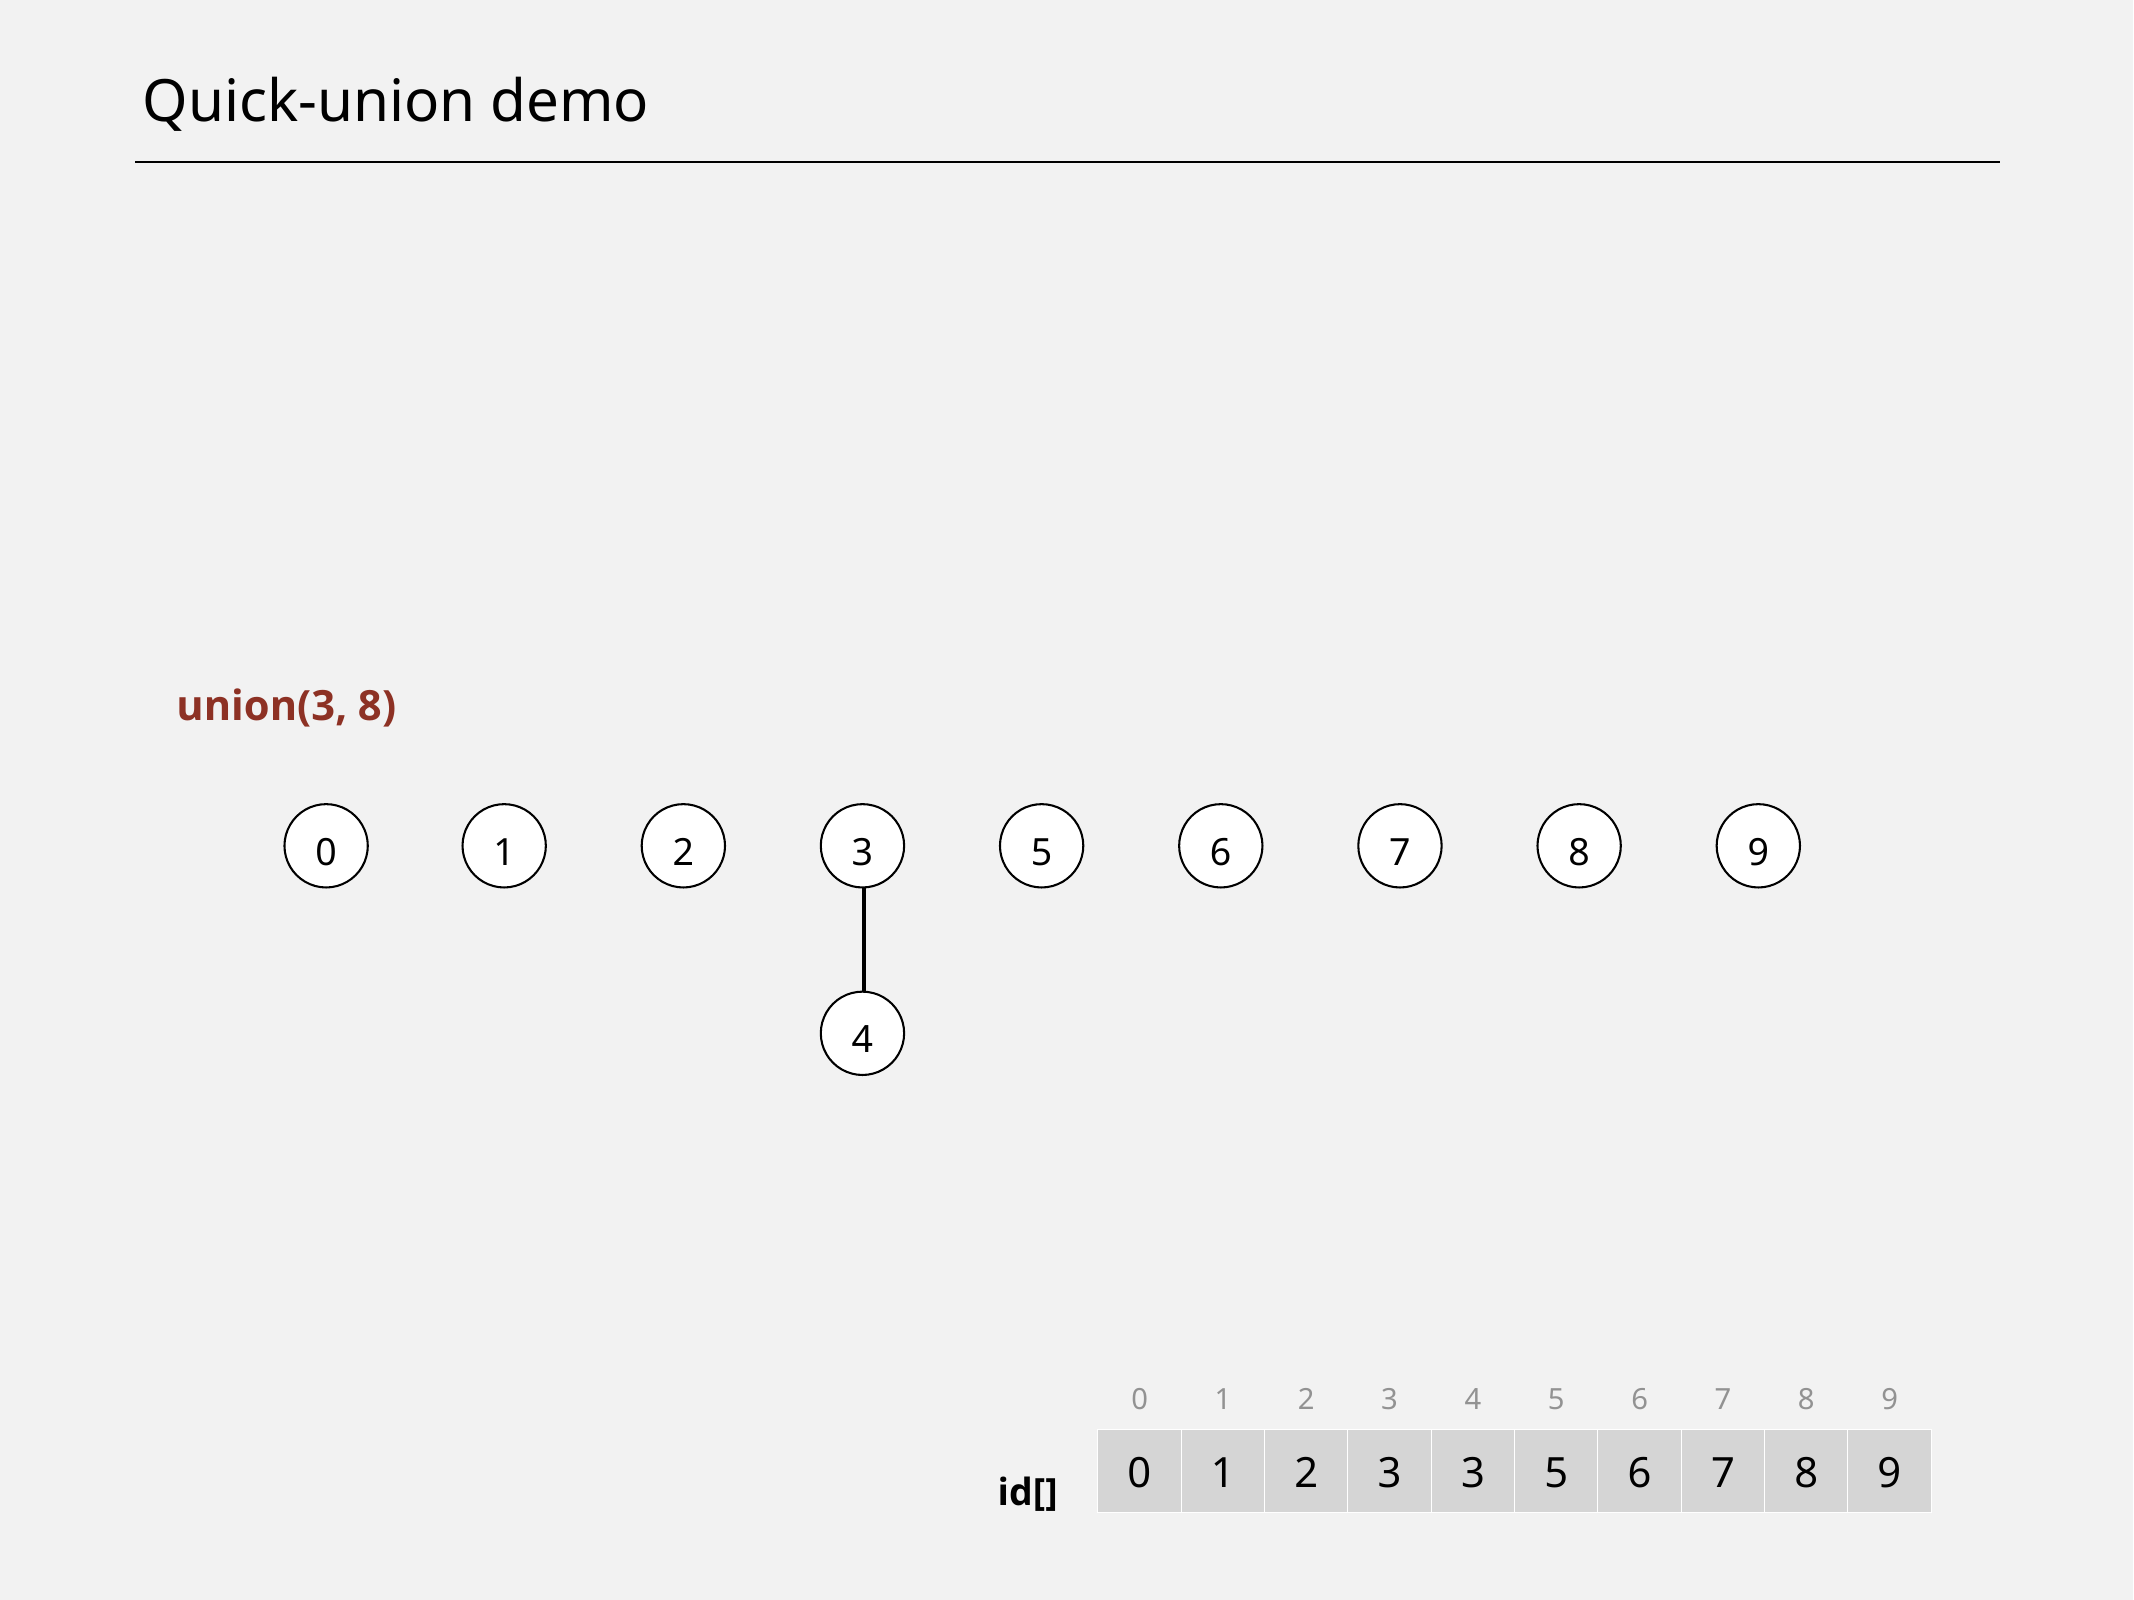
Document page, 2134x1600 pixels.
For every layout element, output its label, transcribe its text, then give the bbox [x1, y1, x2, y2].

title Quick-union demo [132, 0, 2001, 134]
text_box 0 [284, 804, 368, 888]
text_box union(3, 8) [158, 645, 415, 738]
text_box 2 [641, 804, 726, 888]
text_box 1 [462, 804, 546, 888]
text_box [980, 1366, 1932, 1513]
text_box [820, 803, 905, 1076]
text_box 6 [1179, 804, 1263, 888]
text_box 9 [1716, 804, 1801, 888]
text_box 8 [1537, 804, 1621, 888]
text_box 5 [999, 804, 1084, 888]
text_box 7 [1358, 804, 1442, 888]
